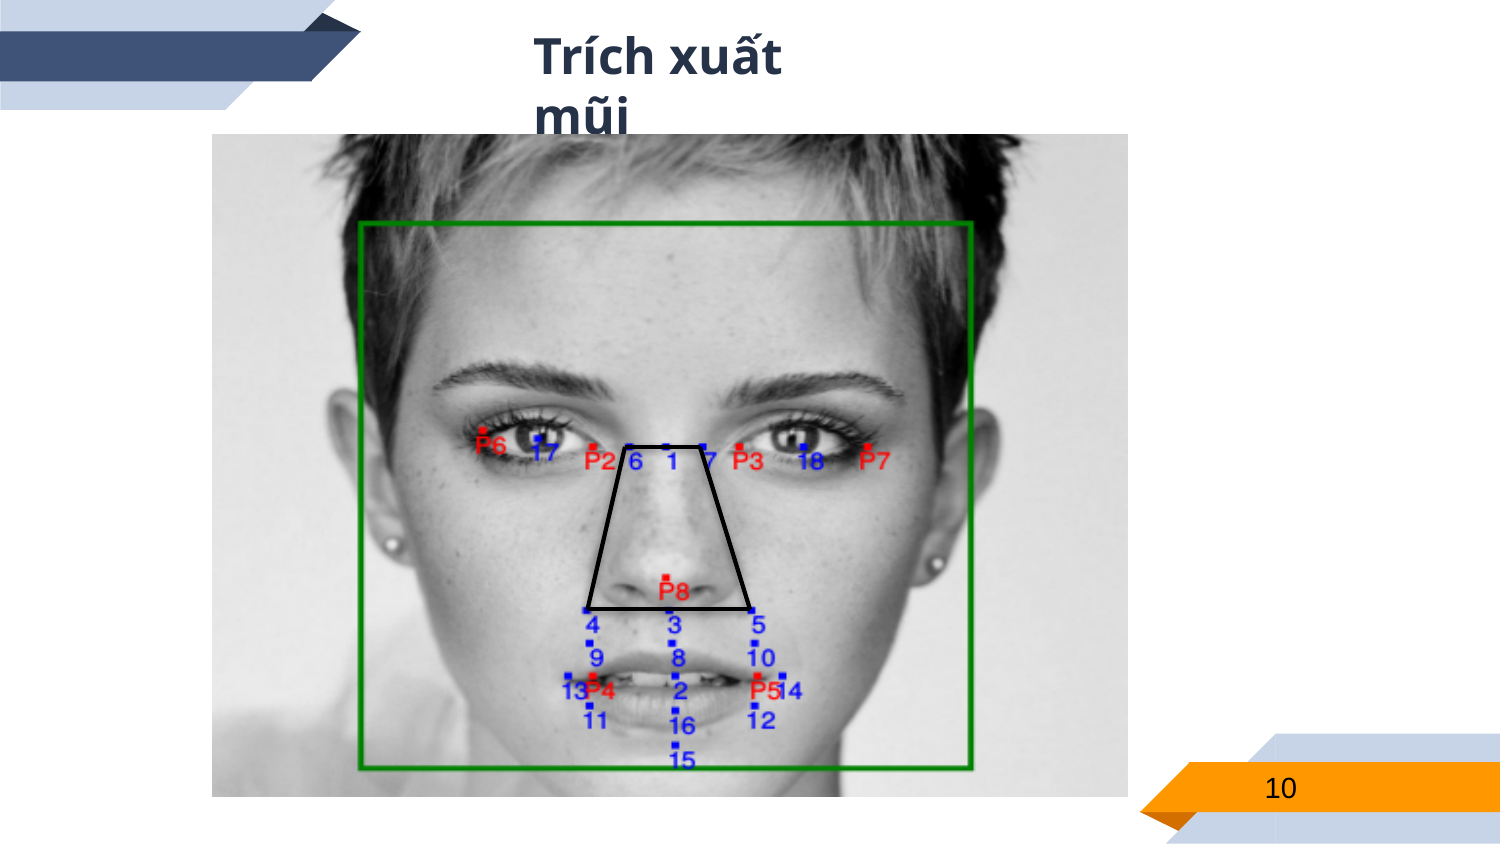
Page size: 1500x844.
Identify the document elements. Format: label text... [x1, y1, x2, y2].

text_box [587, 446, 626, 609]
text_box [699, 446, 751, 609]
text_box Trích xuất mũi [518, 46, 882, 122]
slide_number 10 [1249, 760, 1494, 813]
picture [212, 134, 1128, 797]
